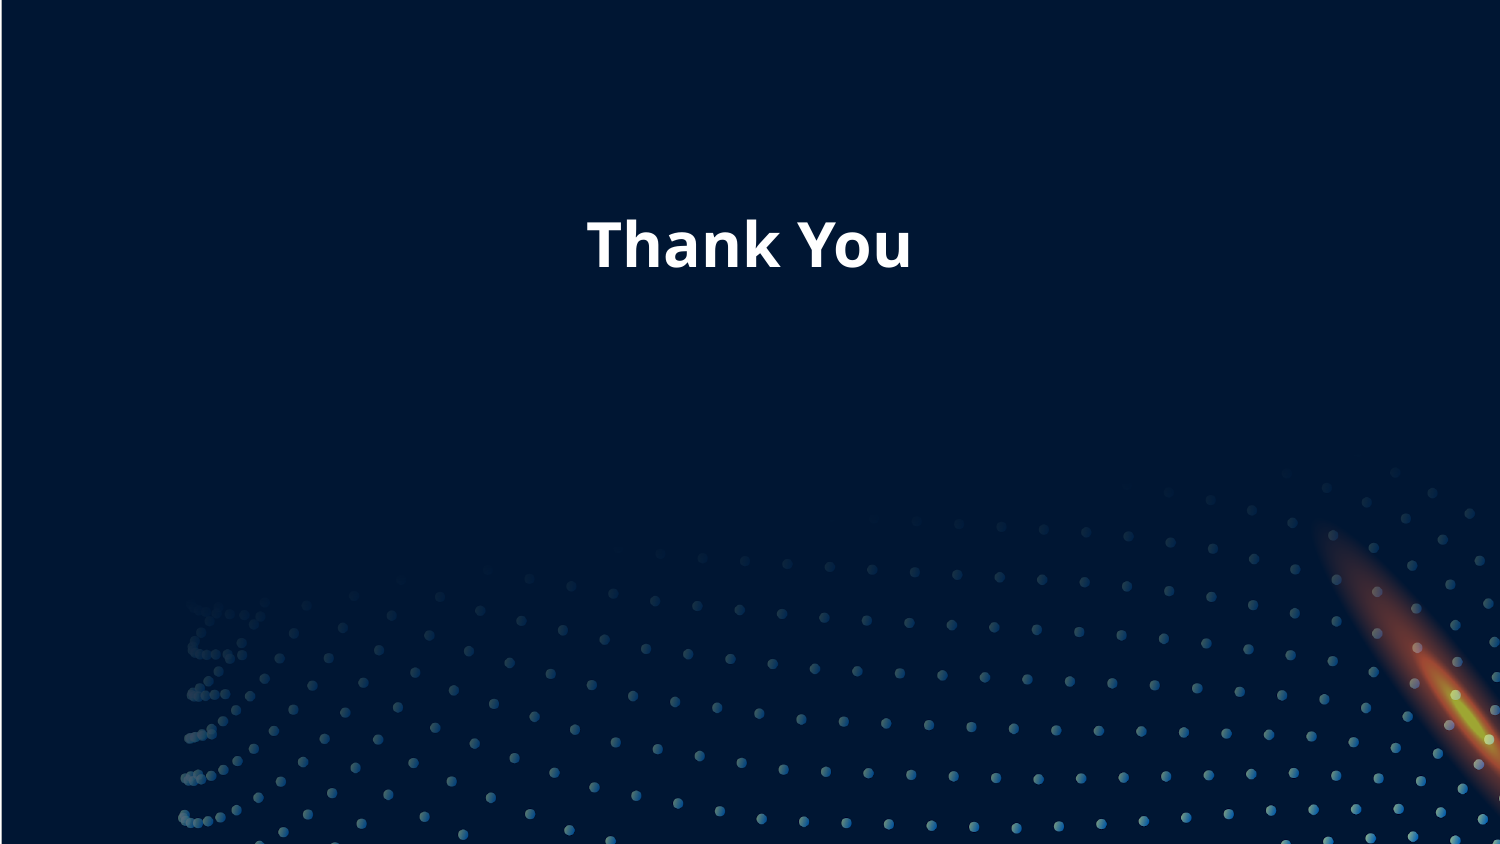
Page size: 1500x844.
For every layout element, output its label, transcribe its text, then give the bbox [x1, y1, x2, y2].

picture [0, 0, 1500, 844]
title Thank You [303, 189, 1197, 617]
